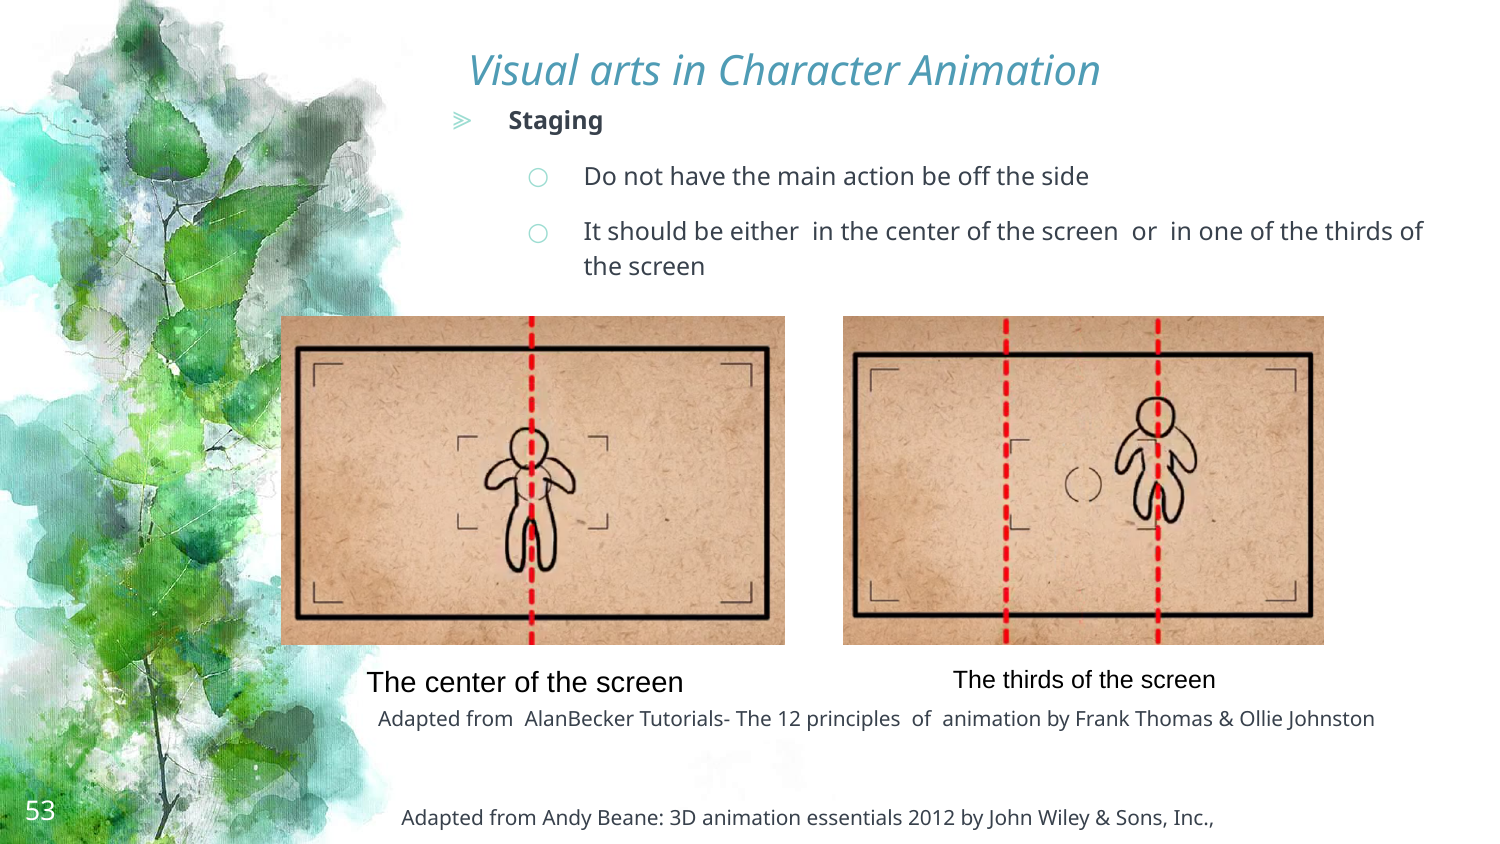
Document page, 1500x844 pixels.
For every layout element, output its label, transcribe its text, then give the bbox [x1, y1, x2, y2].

title Visual arts in Character Animation [468, 33, 1425, 94]
picture [0, 0, 1500, 844]
text_box The center of the screen [351, 656, 708, 706]
text_box Adapted from AlanBecker Tutorials- The 12 principles of animation by Frank Thomas & Ollie Johnston [363, 697, 1500, 738]
slide_number 53 [24, 779, 115, 844]
text_box Adapted from Andy Beane: 3D animation essentials 2012 by John Wiley & Sons, Inc., [386, 796, 1278, 832]
text_box The thirds of the screen [938, 656, 1232, 697]
list Staging Do not have the main action be off the side It should be either in the center of the screen or in one of the thirds of the screen [433, 100, 1442, 305]
